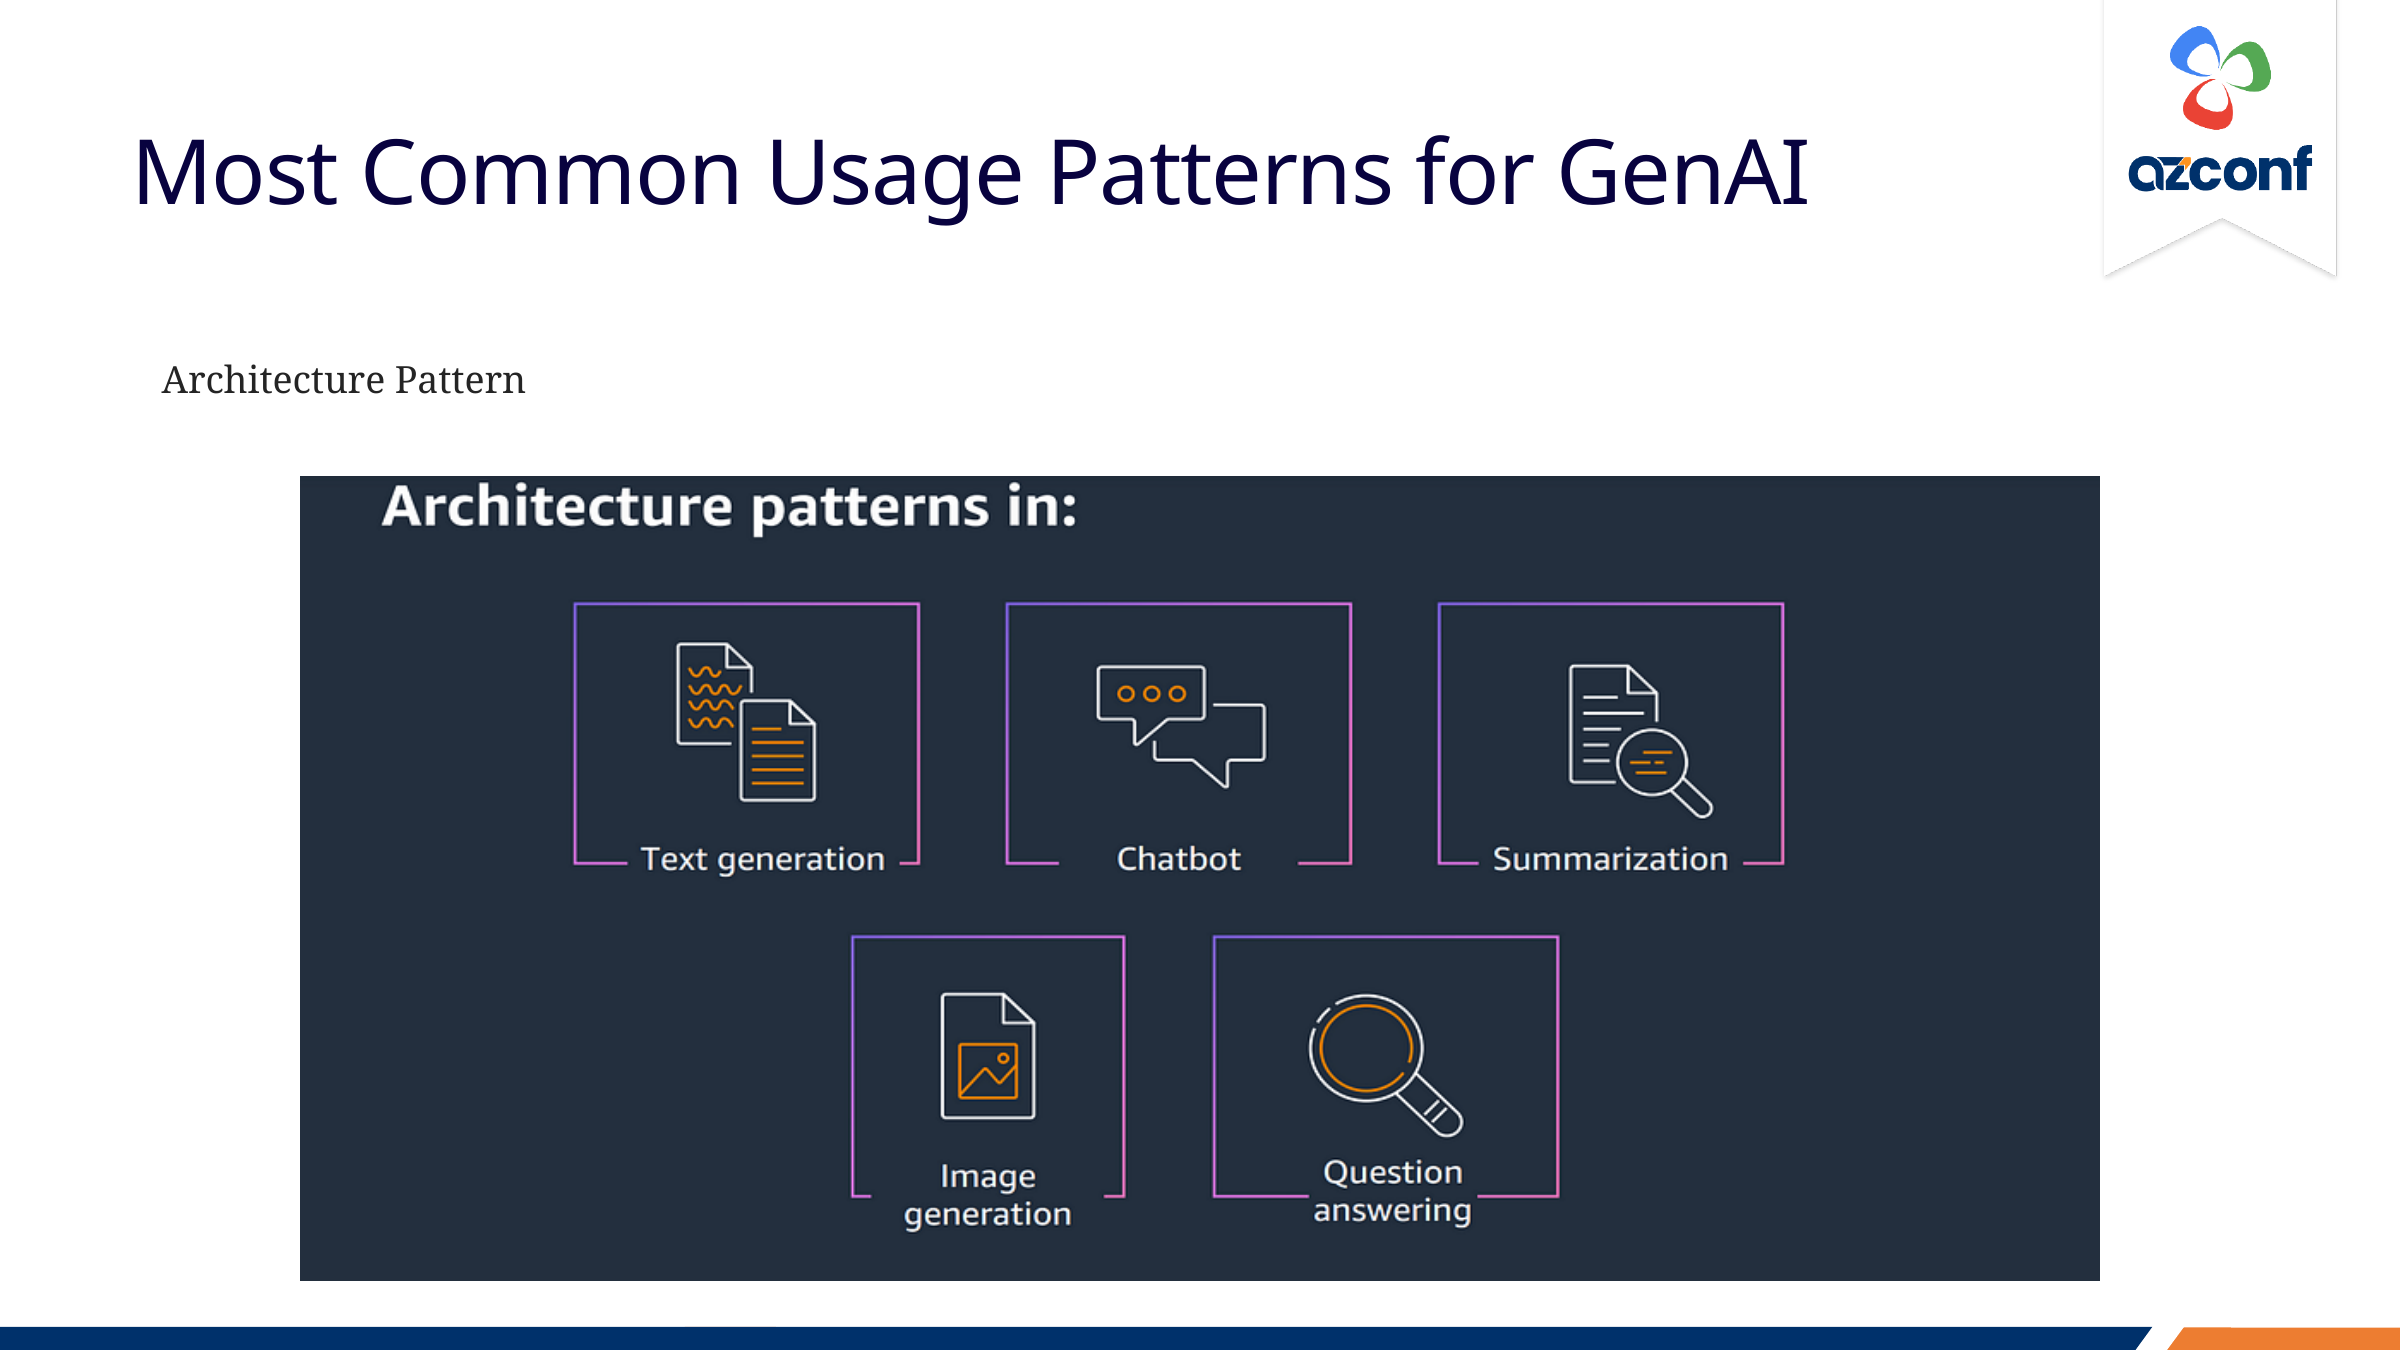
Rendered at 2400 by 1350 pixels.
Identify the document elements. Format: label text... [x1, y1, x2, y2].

list Architecture Pattern [161, 356, 1962, 402]
picture [299, 476, 2101, 1281]
title Most Common Usage Patterns for GenAI [131, 125, 1993, 224]
picture [2095, 0, 2345, 288]
